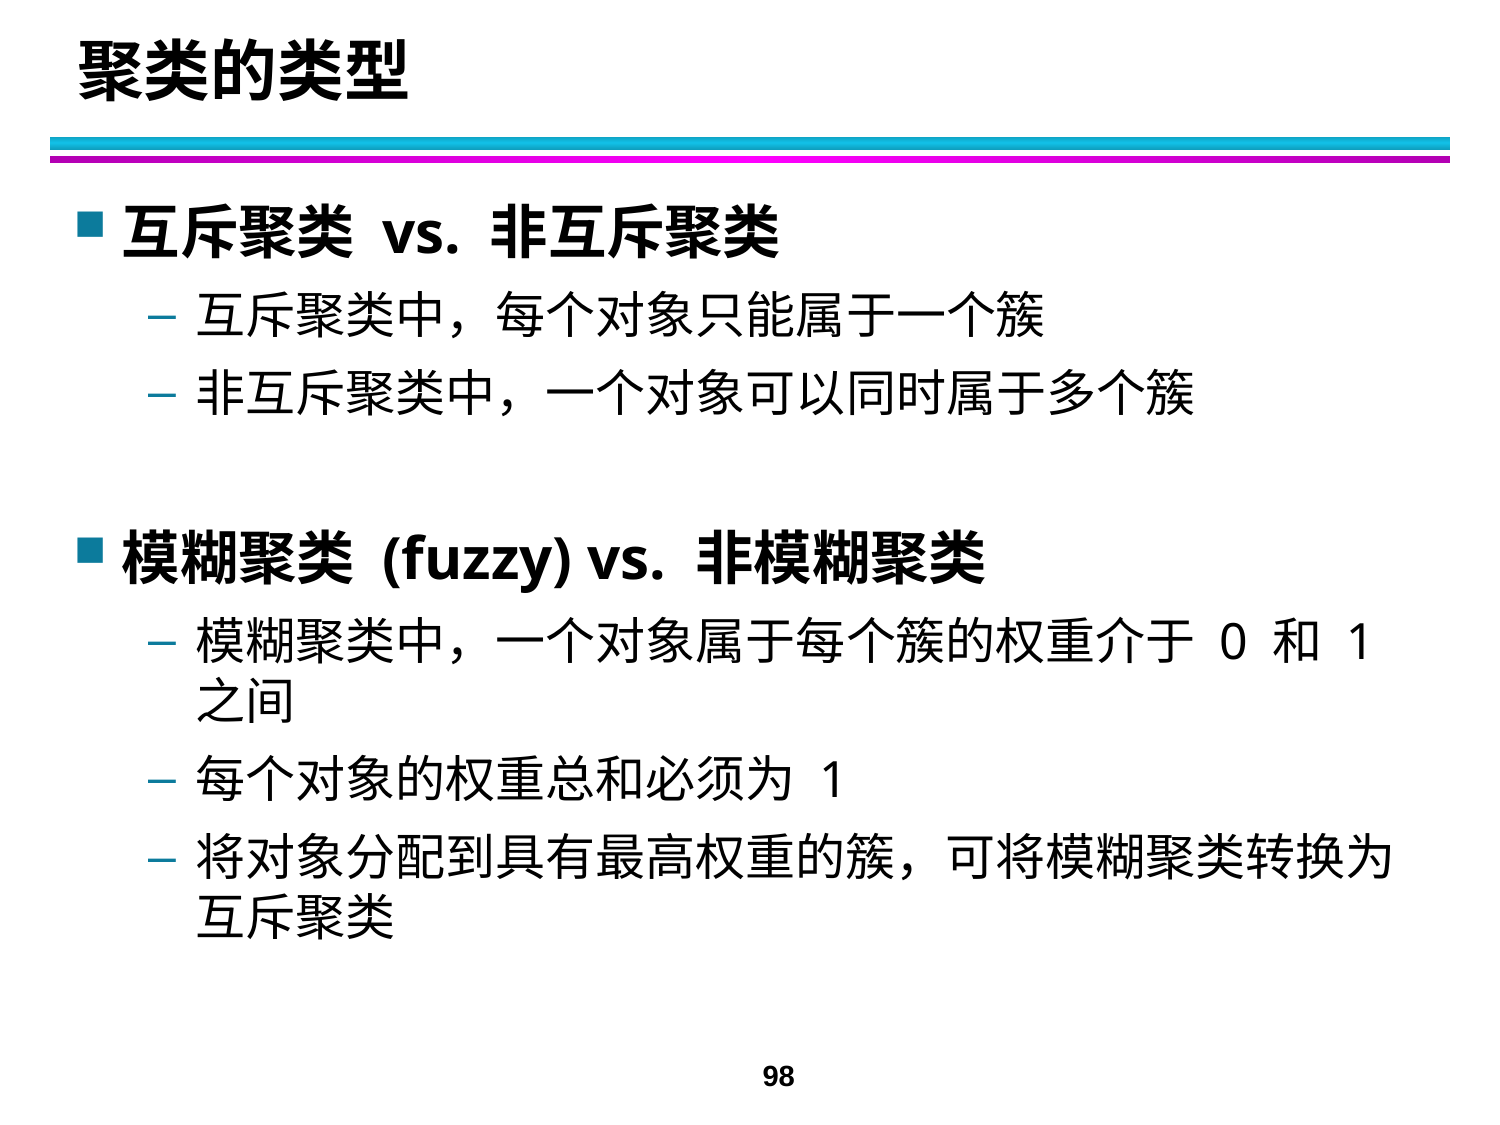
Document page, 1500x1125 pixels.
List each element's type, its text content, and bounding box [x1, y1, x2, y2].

list 互斥聚类 vs. 非互斥聚类 互斥聚类中，每个对象只能属于一个簇 非互斥聚类中，一个对象可以同时属于多个簇 模糊聚类 (fuzzy) vs. 非模糊聚类 模糊聚类中，一个对象属于每个簇的权重介于 0 和 1 之间 每个对象的权重总和必须为 1 将对象分配到具有最高权重的簇，可将模糊聚类转换为互斥聚类 [59, 187, 1418, 1026]
title 聚类的类型 [62, 24, 1421, 116]
